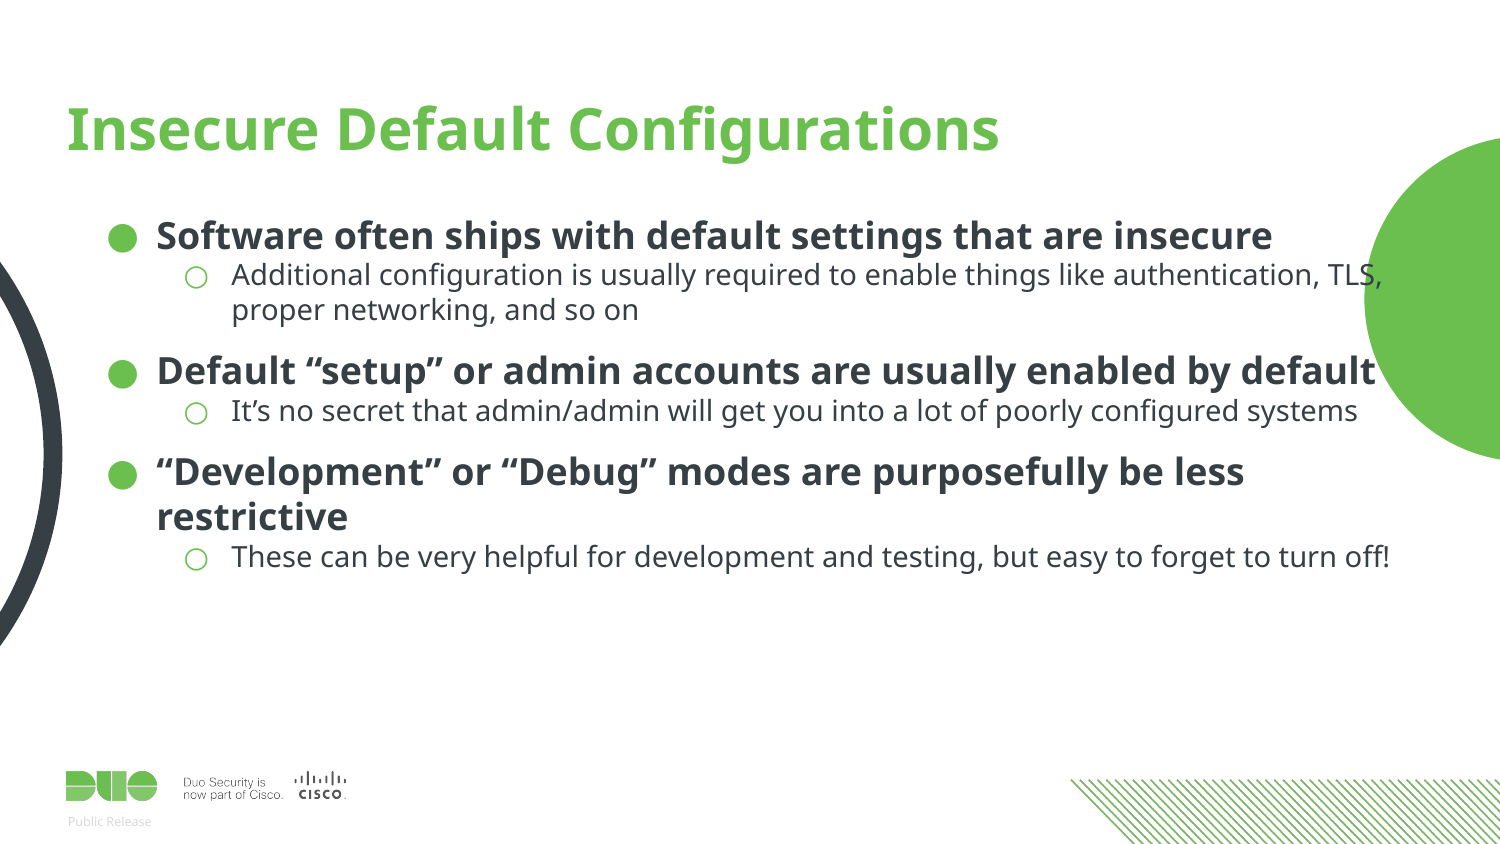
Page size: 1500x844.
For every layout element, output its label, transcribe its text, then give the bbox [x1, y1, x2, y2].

title Insecure Default Configurations [52, 77, 1421, 197]
picture [184, 771, 346, 801]
picture [1063, 773, 1500, 844]
subtitle Software often ships with default settings that are insecure Additional configuration is usually required to enable things like authentication, TLS, proper networking, and so on Default “setup” or admin accounts are usually enabled by default It’s no secret that admin/admin will get you into a lot of poorly configured systems “Development” or “Debug” modes are purposefully be less restrictive These can be very helpful for development and testing, but easy to forget to turn off! [66, 197, 1421, 566]
picture [66, 771, 157, 801]
